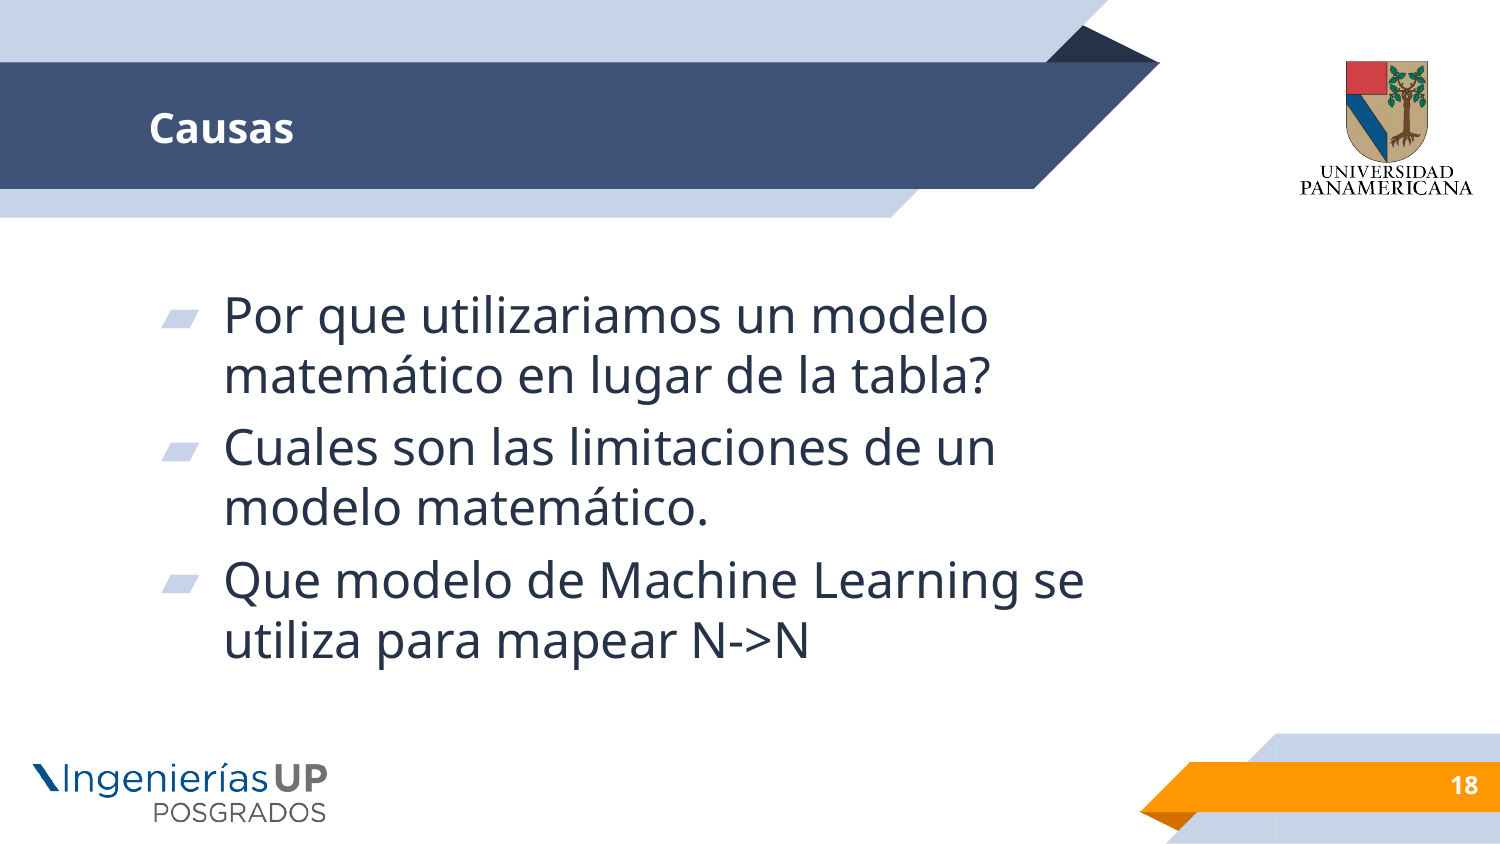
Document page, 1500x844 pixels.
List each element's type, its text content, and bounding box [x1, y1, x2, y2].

slide_number 18 [1249, 760, 1494, 813]
title Causas [133, 64, 1035, 190]
list Por que utilizariamos un modelo matemático en lugar de la tabla? Cuales son las limitaciones de un modelo matemático. Que modelo de Machine Learning se utiliza para mapear N->N [133, 217, 1140, 734]
picture [15, 737, 344, 844]
picture [1286, 44, 1490, 210]
